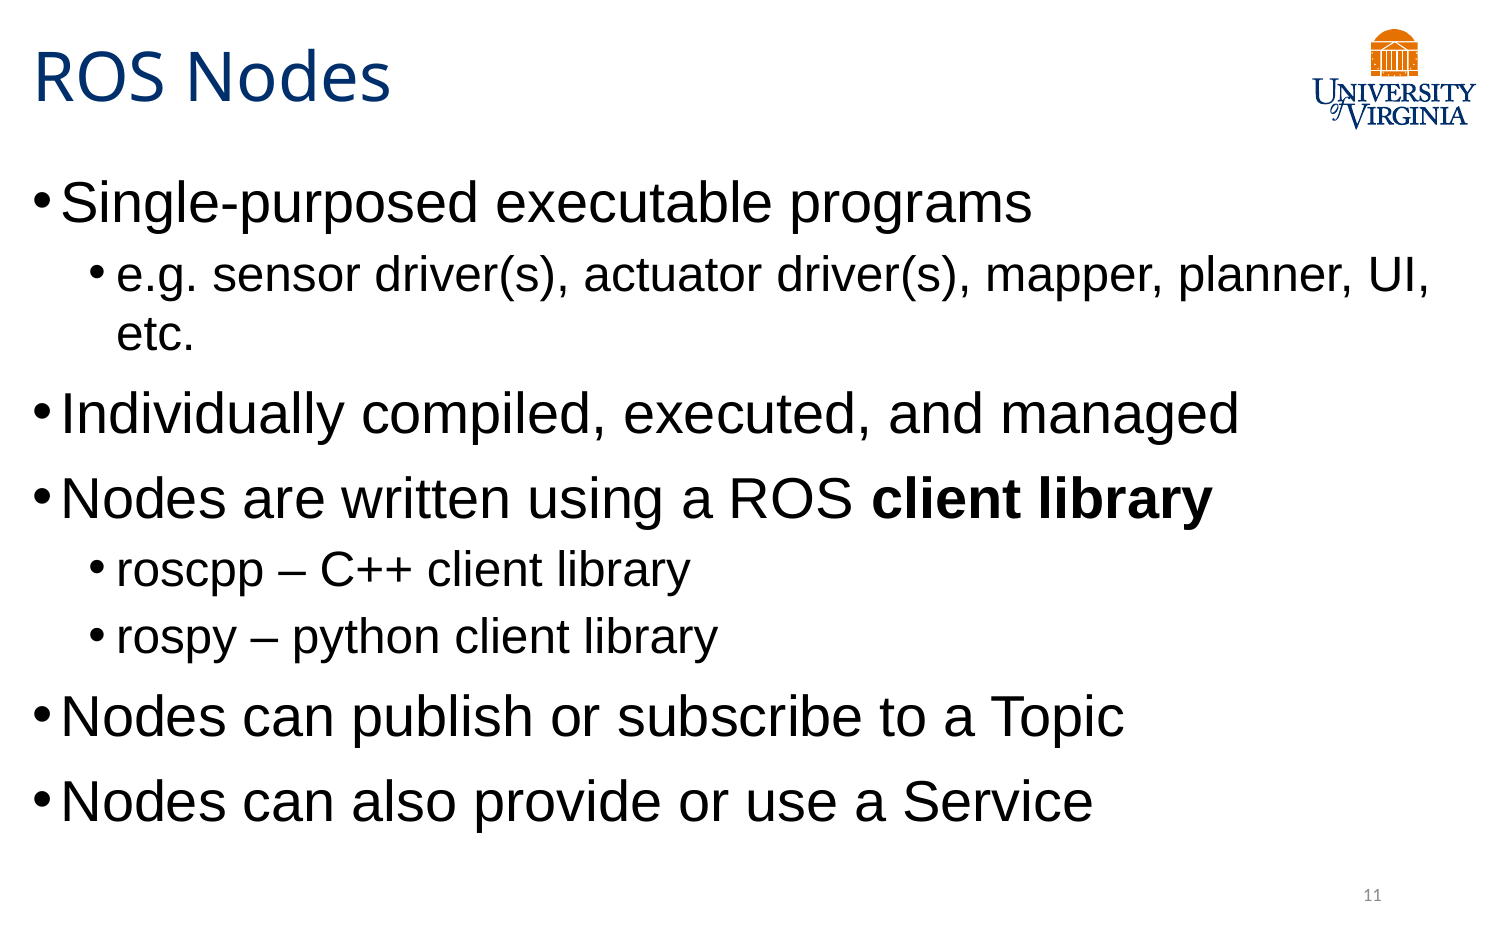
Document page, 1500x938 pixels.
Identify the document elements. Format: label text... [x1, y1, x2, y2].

list Single-purposed executable programs e.g. sensor driver(s), actuator driver(s), mapper, planner, UI, etc. Individually compiled, executed, and managed Nodes are written using a ROS client library roscpp – C++ client library rospy – python client library Nodes can publish or subscribe to a Topic Nodes can also provide or use a Service [17, 157, 1483, 845]
slide_number 11 [1059, 868, 1397, 919]
title ROS Nodes [17, 14, 1297, 145]
